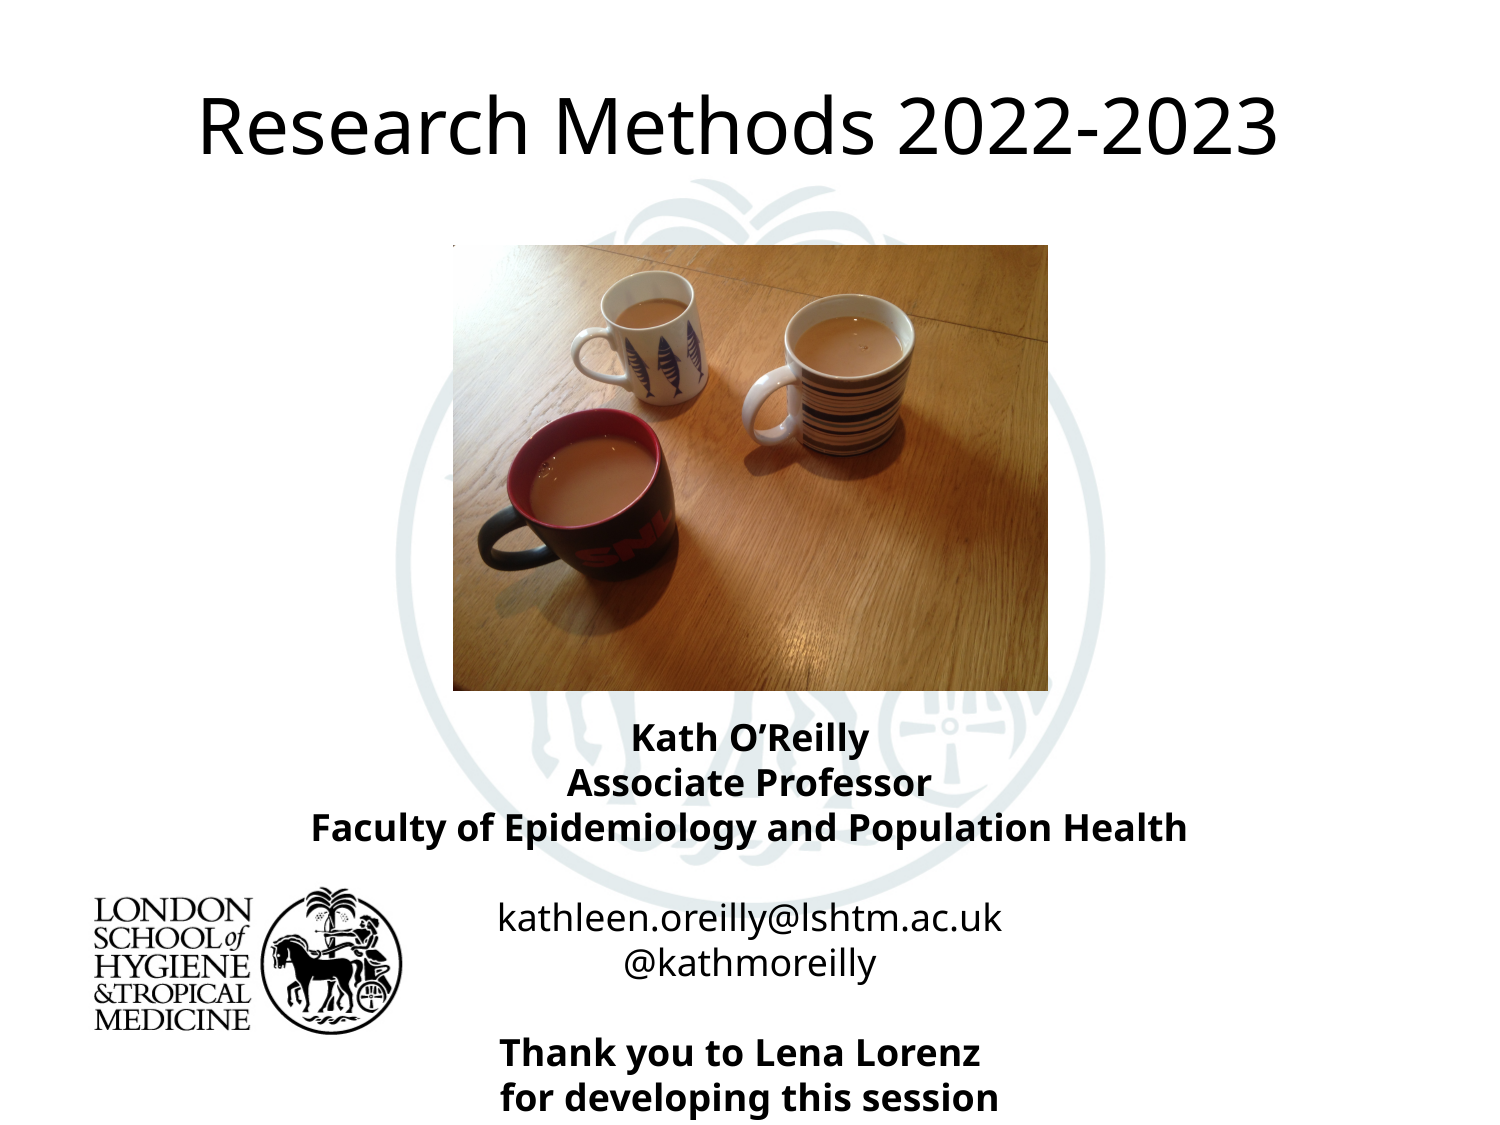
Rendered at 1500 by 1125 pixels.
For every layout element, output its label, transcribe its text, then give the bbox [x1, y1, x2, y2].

picture [0, 0, 1500, 1125]
text_box Kath O’Reilly Associate Professor Faculty of Epidemiology and Population Health kathleen.oreilly@lshtm.ac.uk @kathmoreilly Thank you to Lena Lorenz for developing this session [295, 706, 1205, 1125]
text_box Research Methods 2022-2023 [52, 38, 1425, 207]
